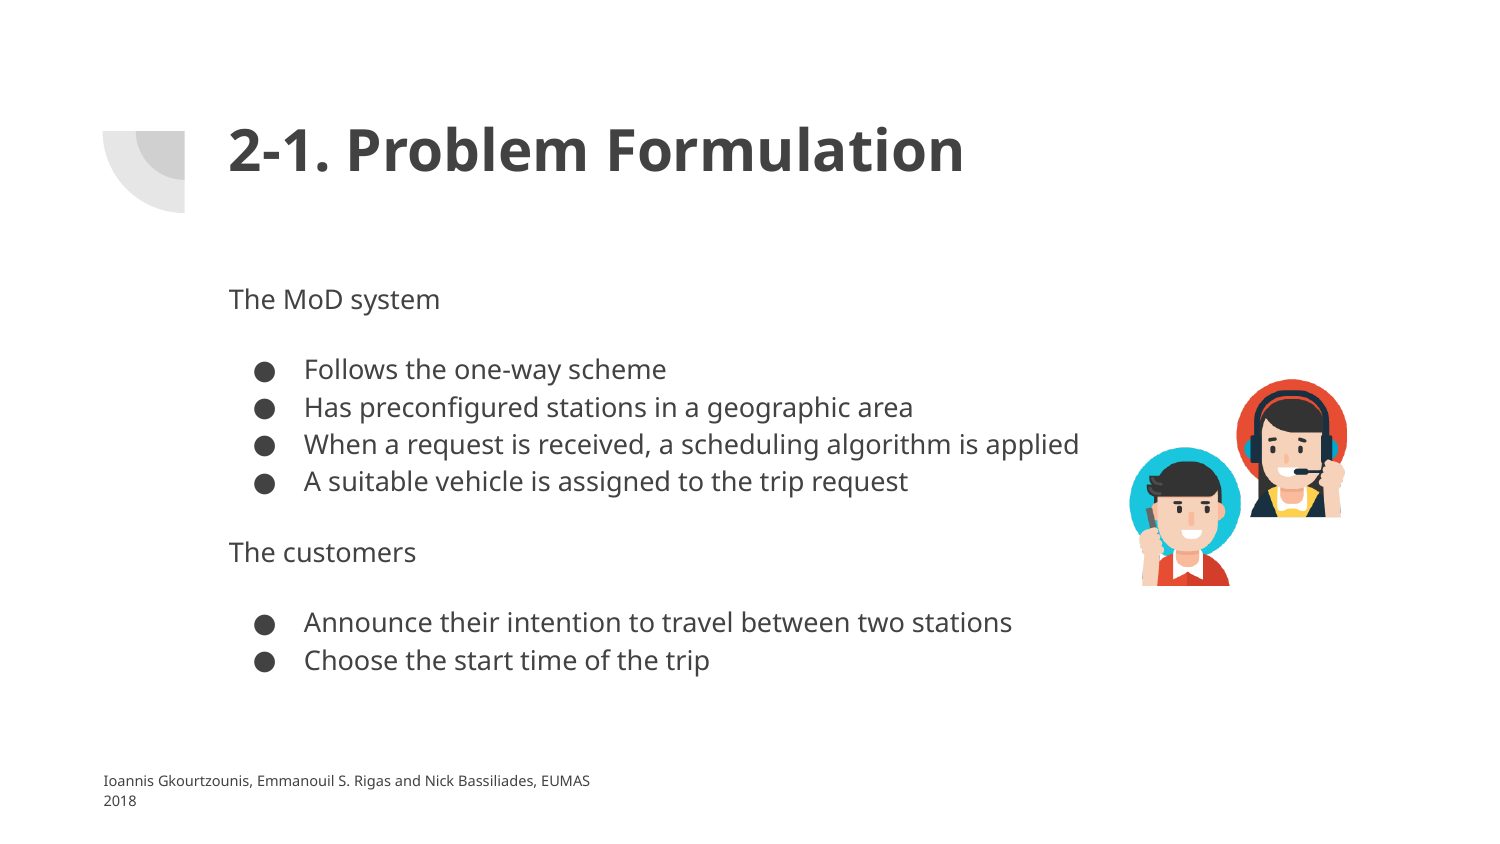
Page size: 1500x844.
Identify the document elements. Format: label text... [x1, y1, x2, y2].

list Ioannis Gkourtzounis, Emmanouil S. Rigas and Nick Bassiliades, EUMAS 2018 [88, 754, 634, 794]
list The MoD system Follows the one-way scheme Has preconfigured stations in a geographic area When a request is received, a scheduling algorithm is applied A suitable vehicle is assigned to the trip request The customers Announce their intention to travel between two stations Choose the start time of the trip [213, 262, 1368, 744]
picture [1129, 379, 1348, 586]
title 2-1. Problem Formulation [213, 98, 1368, 262]
